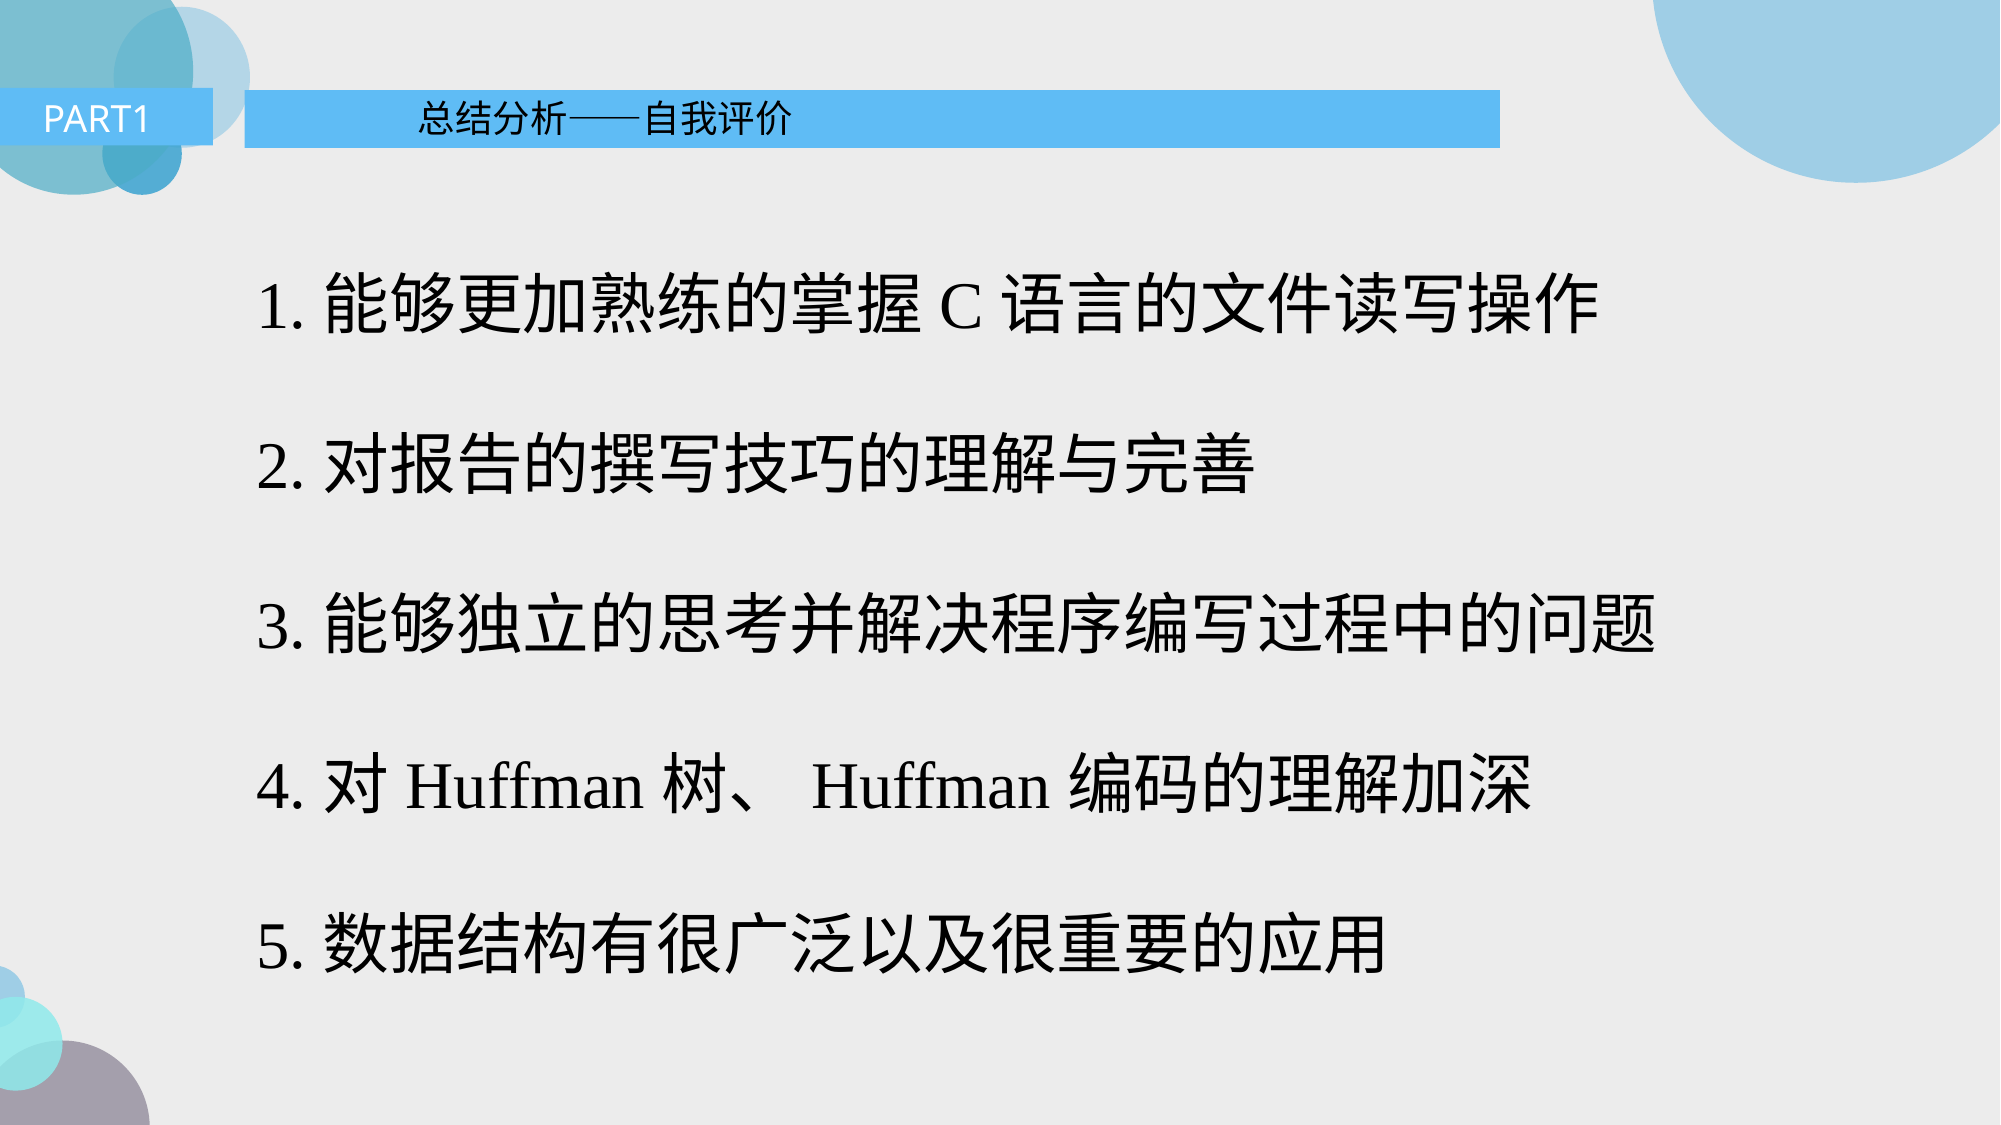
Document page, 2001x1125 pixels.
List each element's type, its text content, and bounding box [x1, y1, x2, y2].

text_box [0, 966, 150, 1125]
text_box [1653, 0, 2000, 183]
text_box 1.能够更加熟练的掌握C语言的文件读写操作 2.对报告的撰写技巧的理解与完善 3.能够独立的思考并解决程序编写过程中的问题 4.对Huffman树、Huffman编码的理解加深 5.数据结构有很广泛以及很重要的应用 [241, 254, 1759, 989]
text_box [250, 89, 1501, 149]
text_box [0, 0, 250, 195]
text_box 总结分析——自我评价 [403, 87, 1159, 148]
